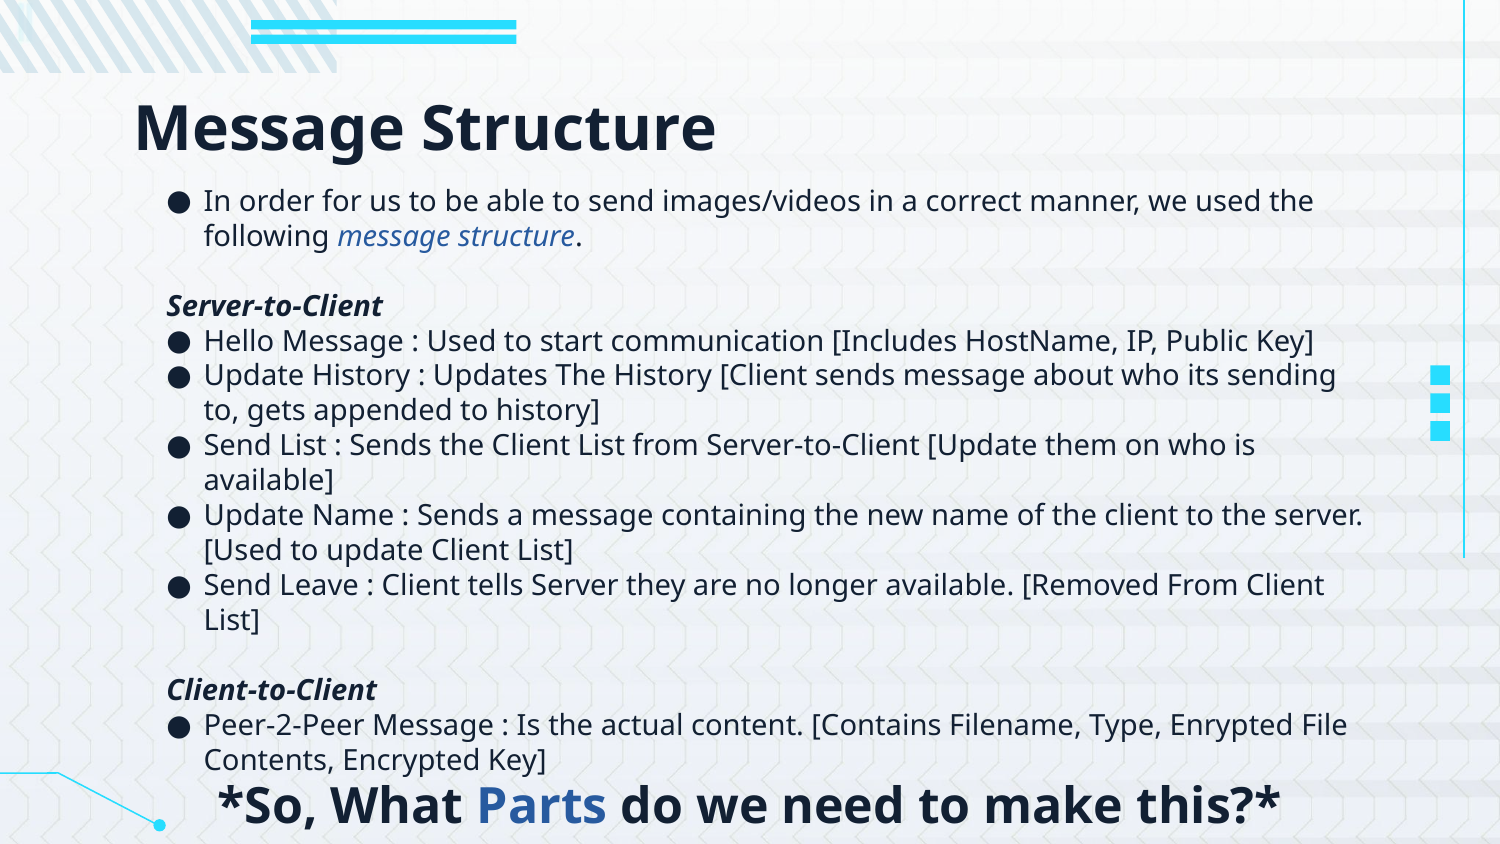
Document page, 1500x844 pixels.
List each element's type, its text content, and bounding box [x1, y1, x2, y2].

subtitle In order for us to be able to send images/videos in a correct manner, we used the following message structure. Server-to-Client Hello Message : Used to start communication [Includes HostName, IP, Public Key] Update History : Updates The History [Client sends message about who its sending to, gets appended to history] Send List : Sends the Client List from Server-to-Client [Update them on who is available] Update Name : Sends a message containing the new name of the client to the server. [Used to update Client List] Send Leave : Client tells Server they are no longer available. [Removed From Client List] Client-to-Client Peer-2-Peer Message : Is the actual content. [Contains Filename, Type, Enrypted File Contents, Encrypted Key] [143, 166, 1382, 639]
title Message Structure [118, 72, 1382, 167]
title Message Received! [Photo] [0, 0, 1500, 844]
text_box *So, What Parts do we need to make this?* [118, 758, 1382, 844]
